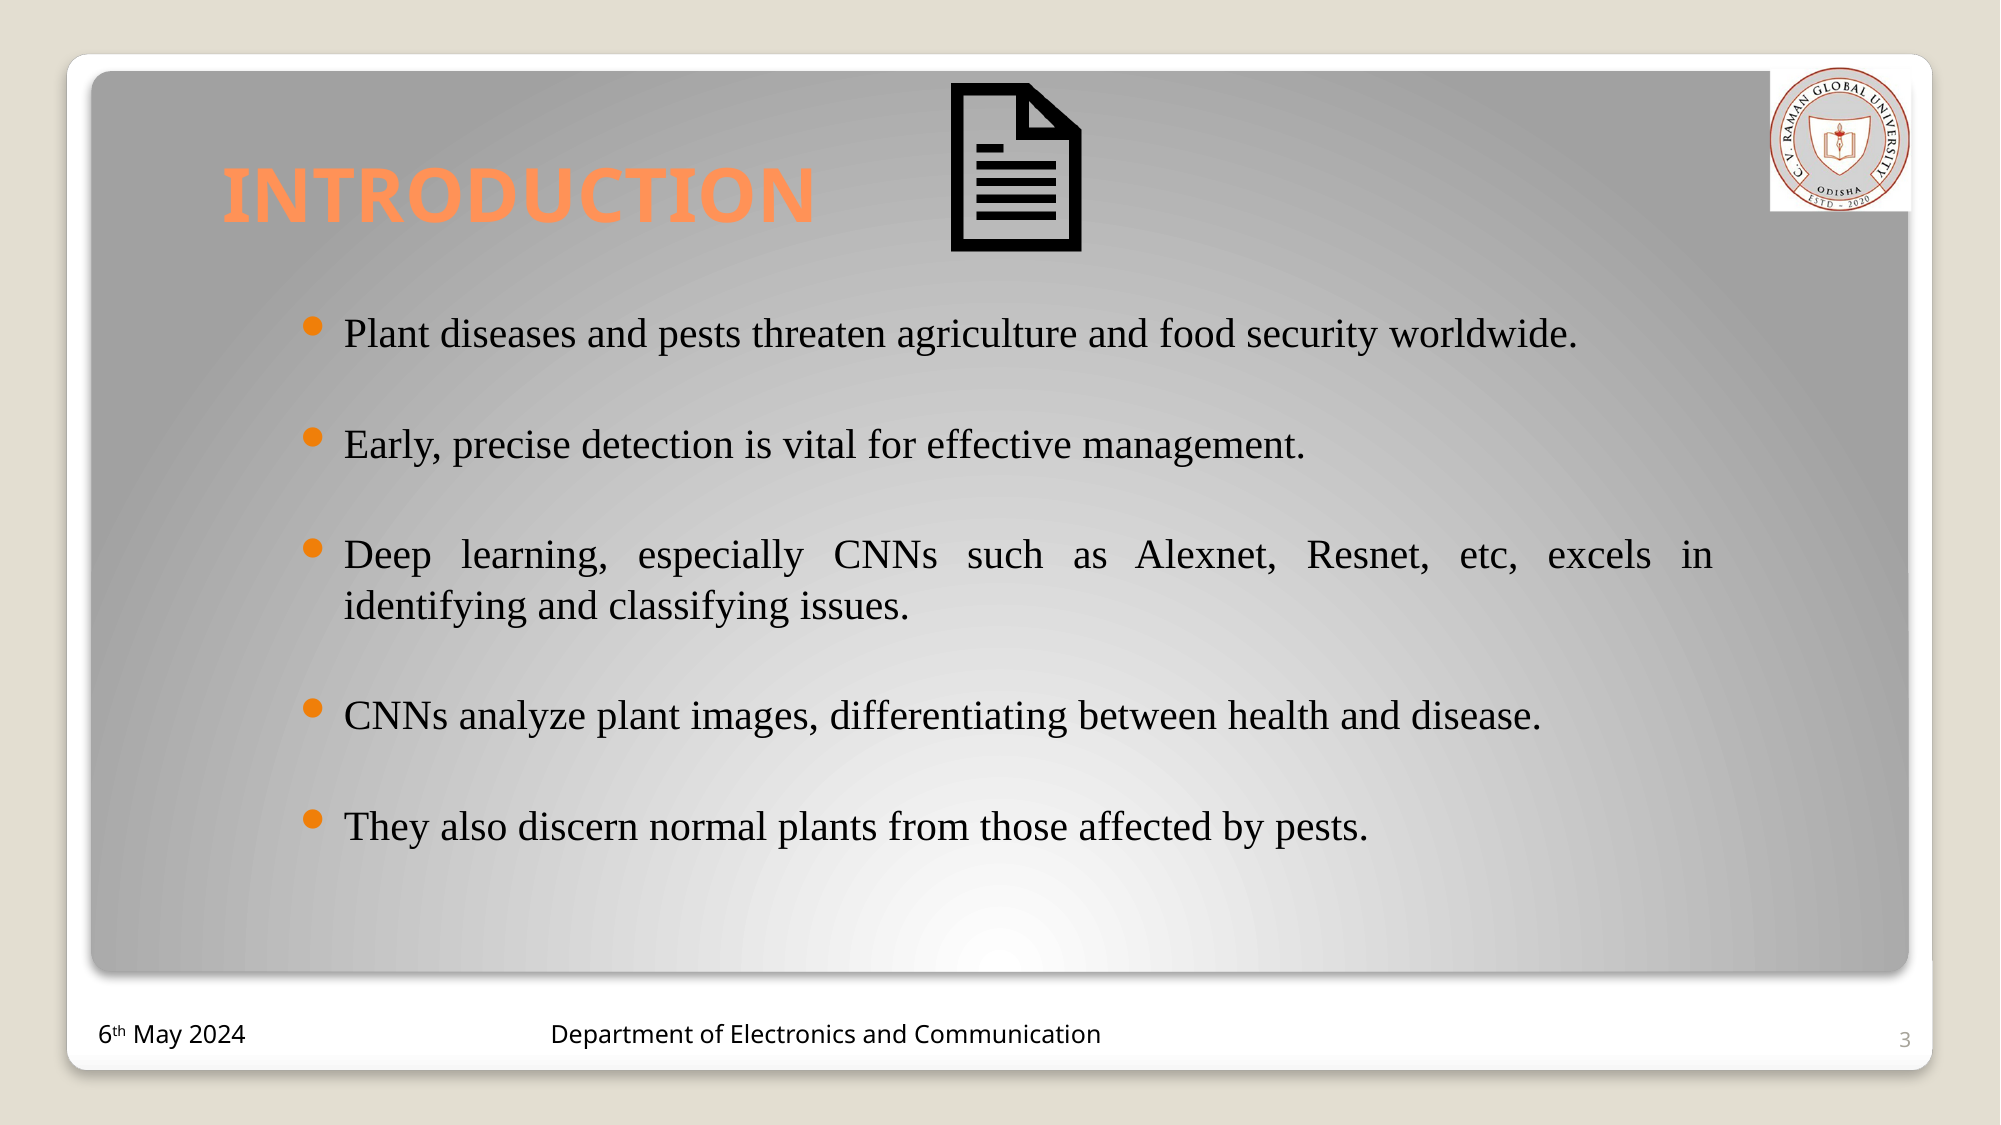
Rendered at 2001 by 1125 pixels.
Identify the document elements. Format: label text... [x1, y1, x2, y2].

picture [1769, 65, 1913, 212]
title INTRODUCTION [207, 27, 1691, 245]
text_box 6th May 2024 Department of Electronics and Communication [83, 1011, 1730, 1056]
picture [914, 65, 1117, 269]
list Plant diseases and pests threaten agriculture and food security worldwide. Early, precise detection is vital for effective management. Deep learning, especially CNNs such as Alexnet, Resnet, etc, excels in identifying and classifying issues. CNNs analyze plant images, differentiating between health and disease. They also discern normal plants from those affected by pests. [270, 291, 1730, 943]
slide_number 3 [1825, 1002, 1926, 1063]
